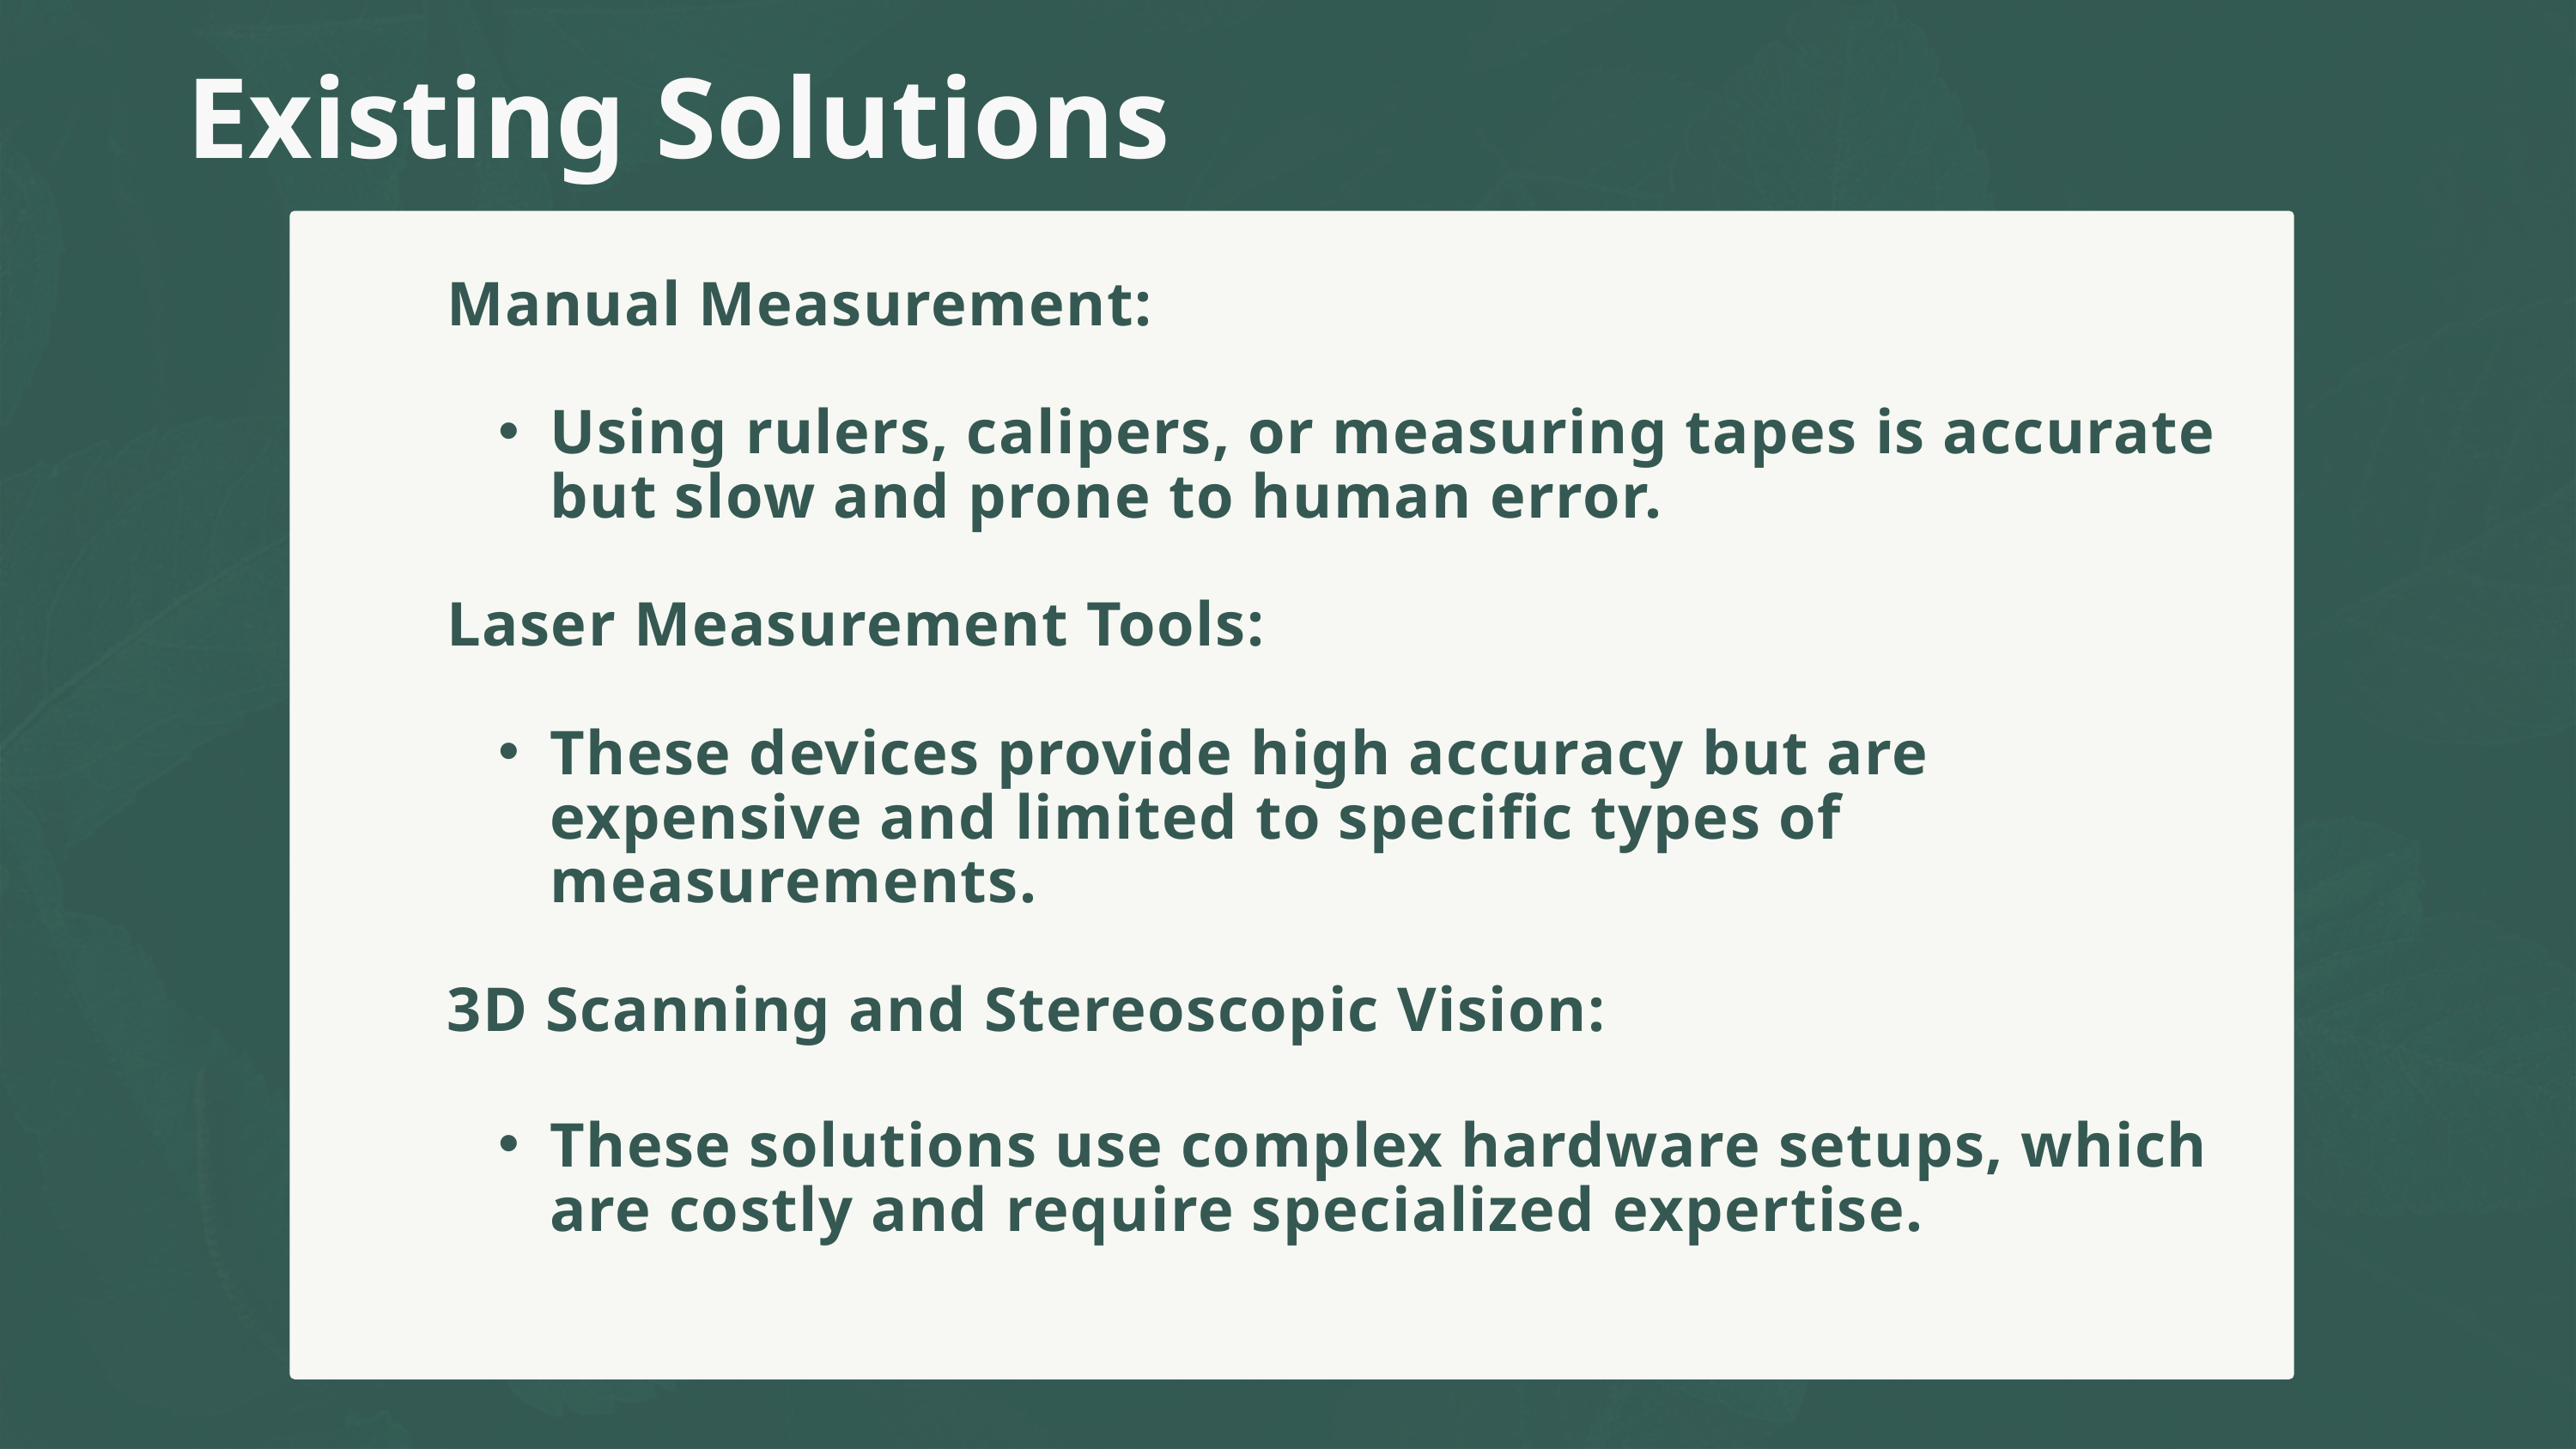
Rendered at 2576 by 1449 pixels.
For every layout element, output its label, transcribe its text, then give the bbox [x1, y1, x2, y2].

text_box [289, 210, 2294, 1379]
text_box Existing Solutions [144, 69, 1213, 180]
text_box [0, 0, 2576, 1449]
